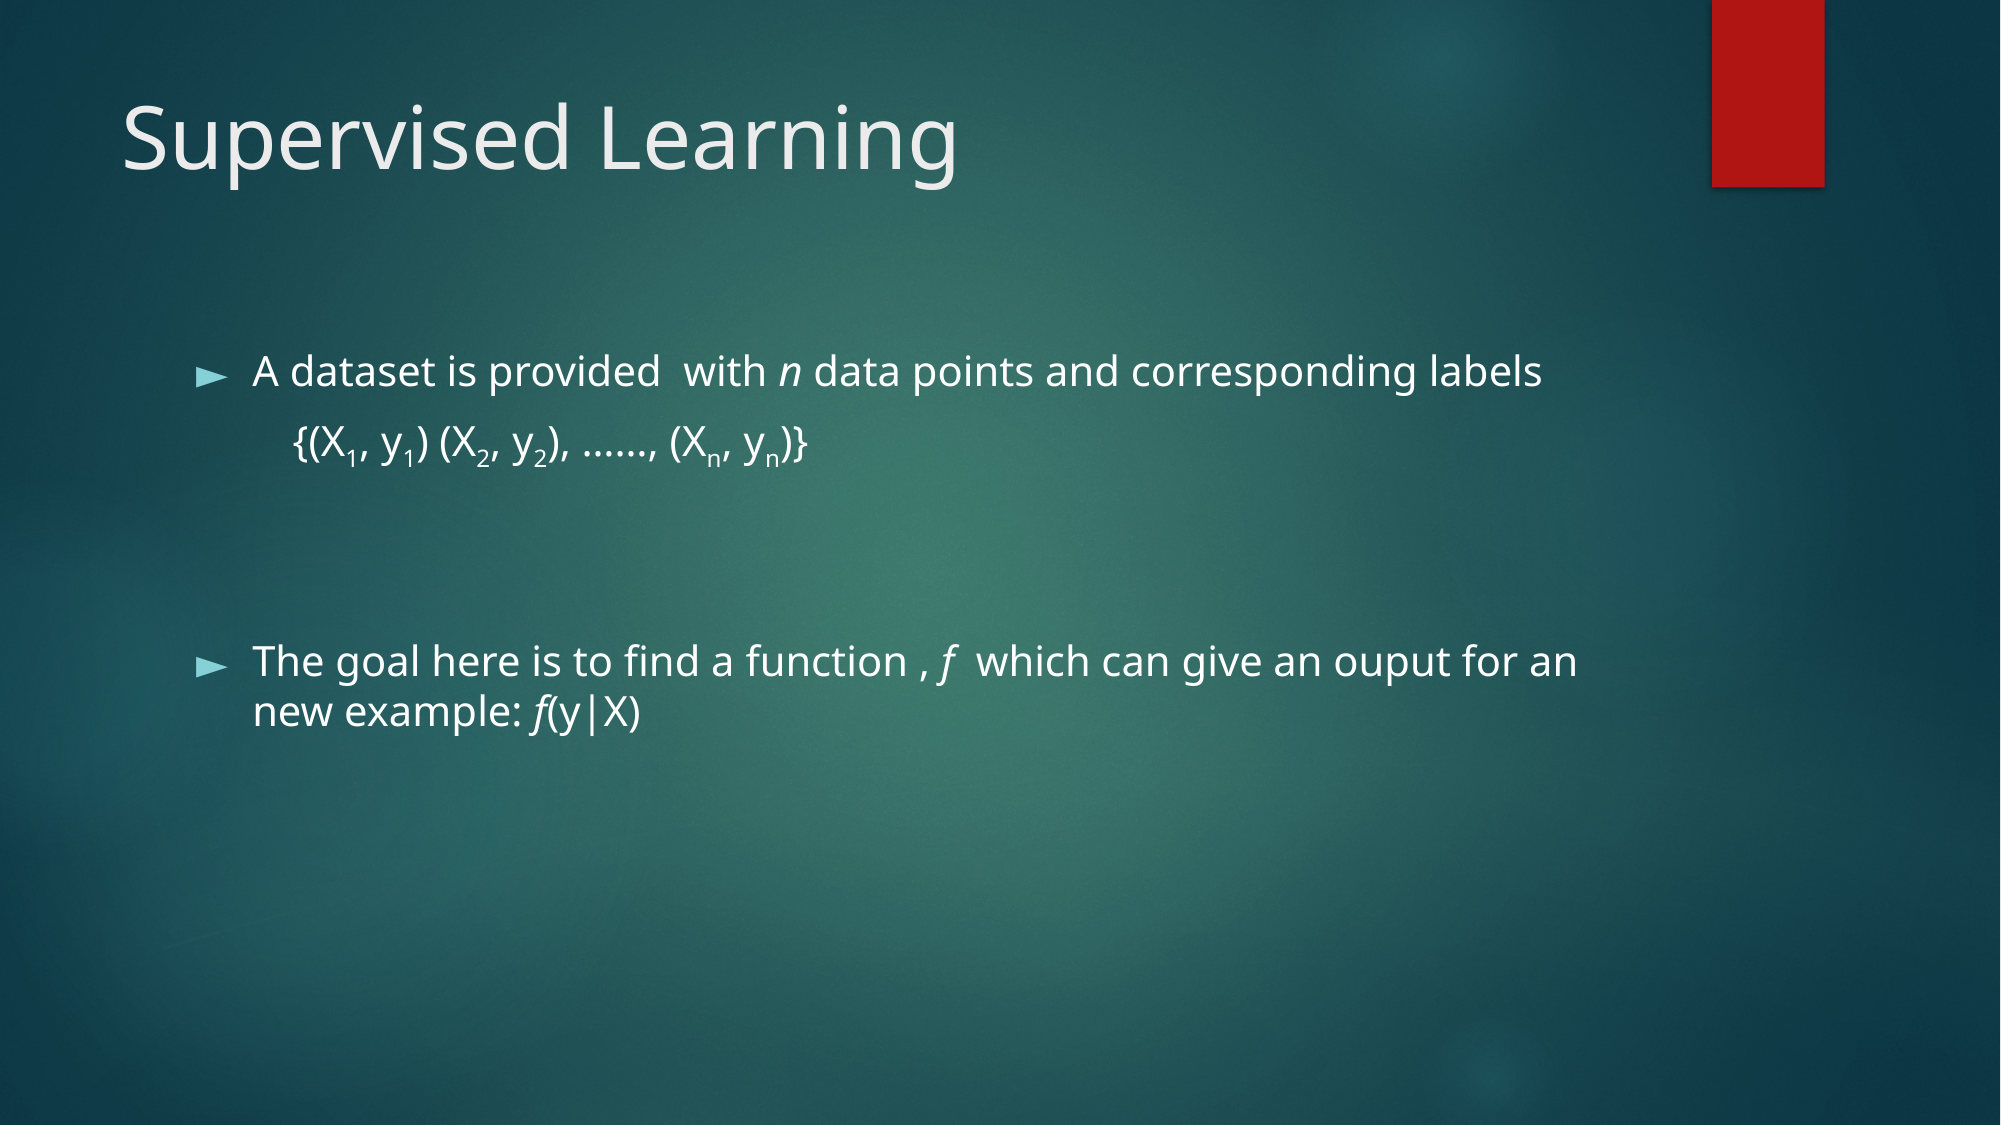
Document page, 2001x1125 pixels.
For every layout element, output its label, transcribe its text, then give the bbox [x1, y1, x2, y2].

list A dataset is provided with n data points and corresponding labels {(X1, y1) (X2, y2), ……, (Xn, yn)} The goal here is to find a function , f which can give an ouput for an new example: f(y|X) [181, 336, 1649, 880]
title Supervised Learning [106, 74, 1649, 304]
picture [0, 0, 2001, 1125]
